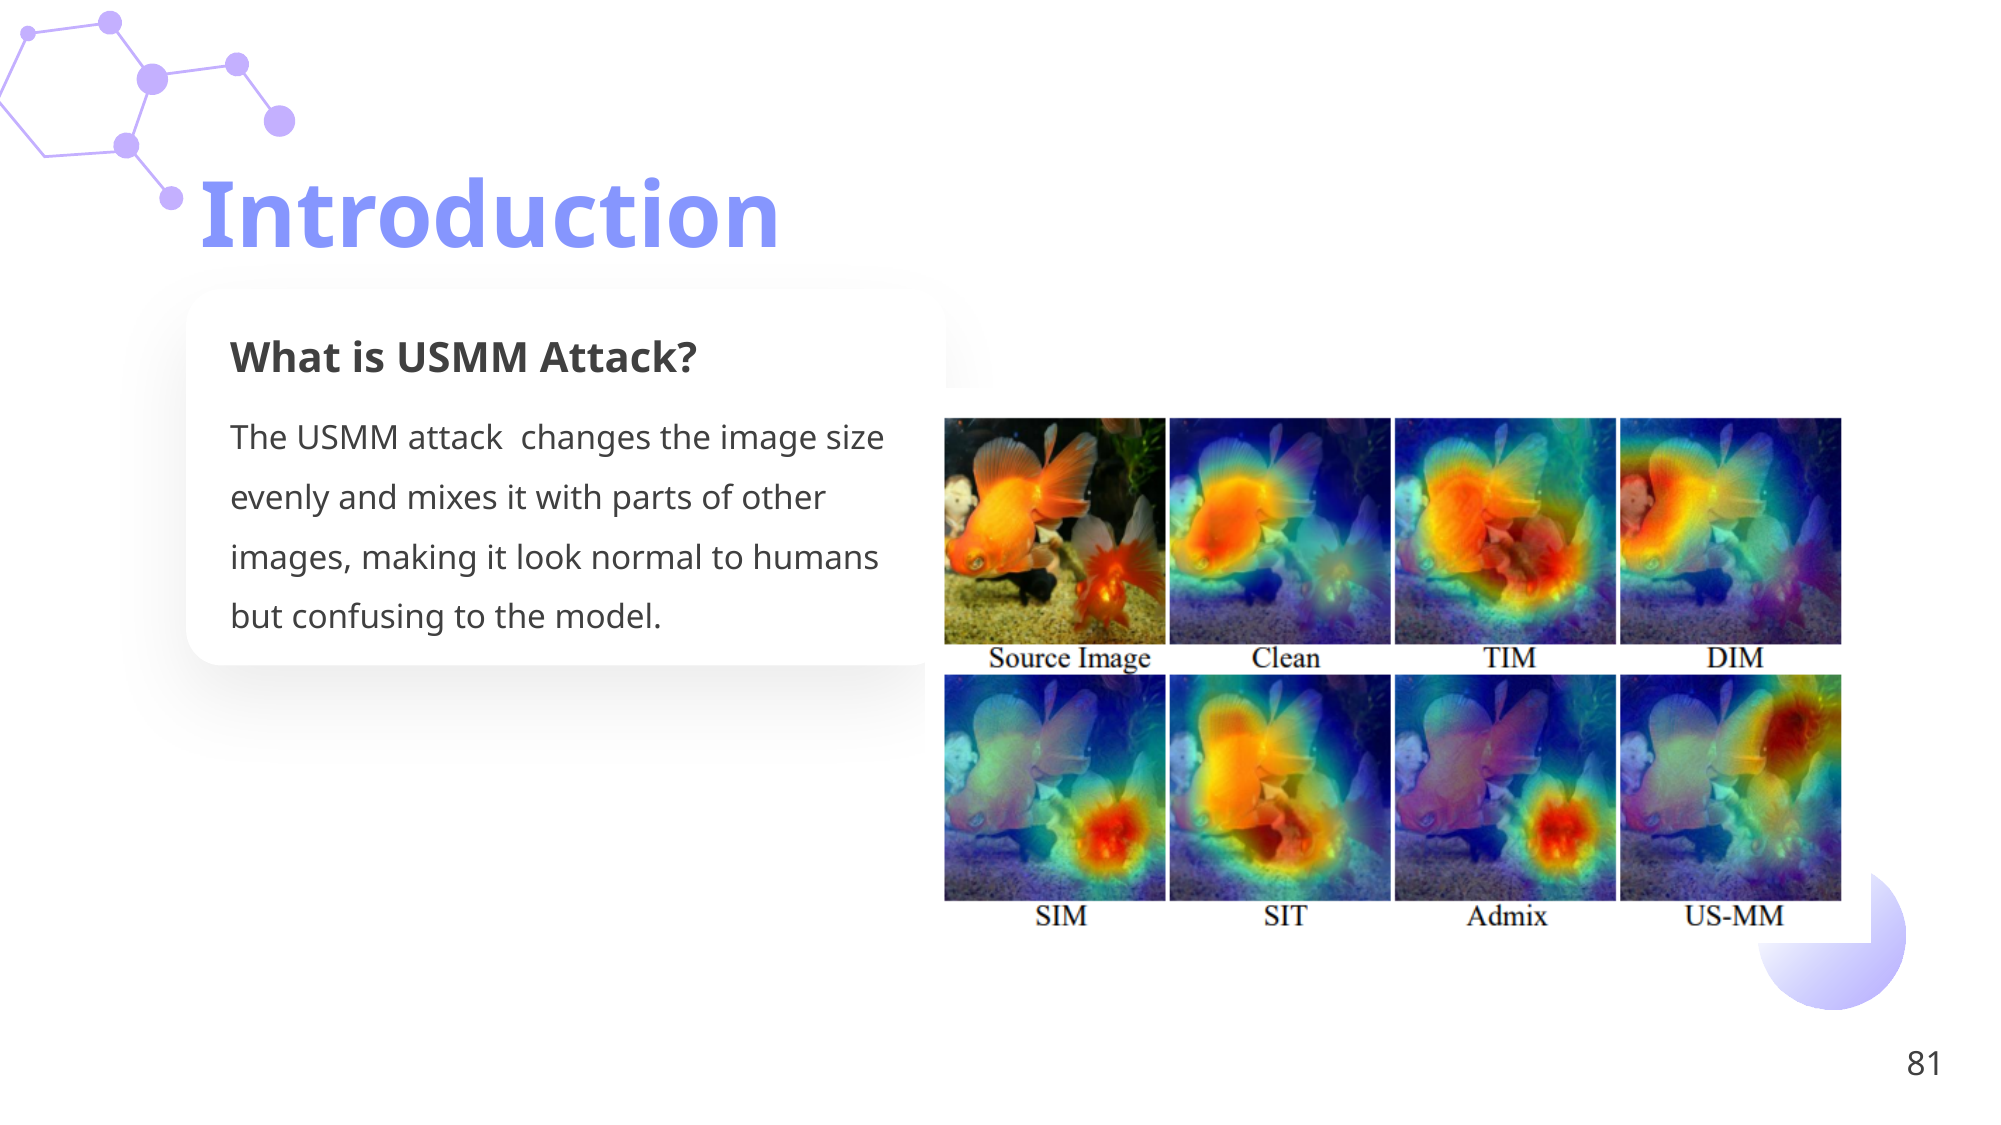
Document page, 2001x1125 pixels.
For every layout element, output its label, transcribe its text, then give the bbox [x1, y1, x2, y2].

picture [925, 388, 1871, 943]
text_box [1757, 873, 1906, 1010]
text_box Introduction [186, 148, 1026, 274]
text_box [0, 5, 295, 216]
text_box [186, 288, 947, 666]
